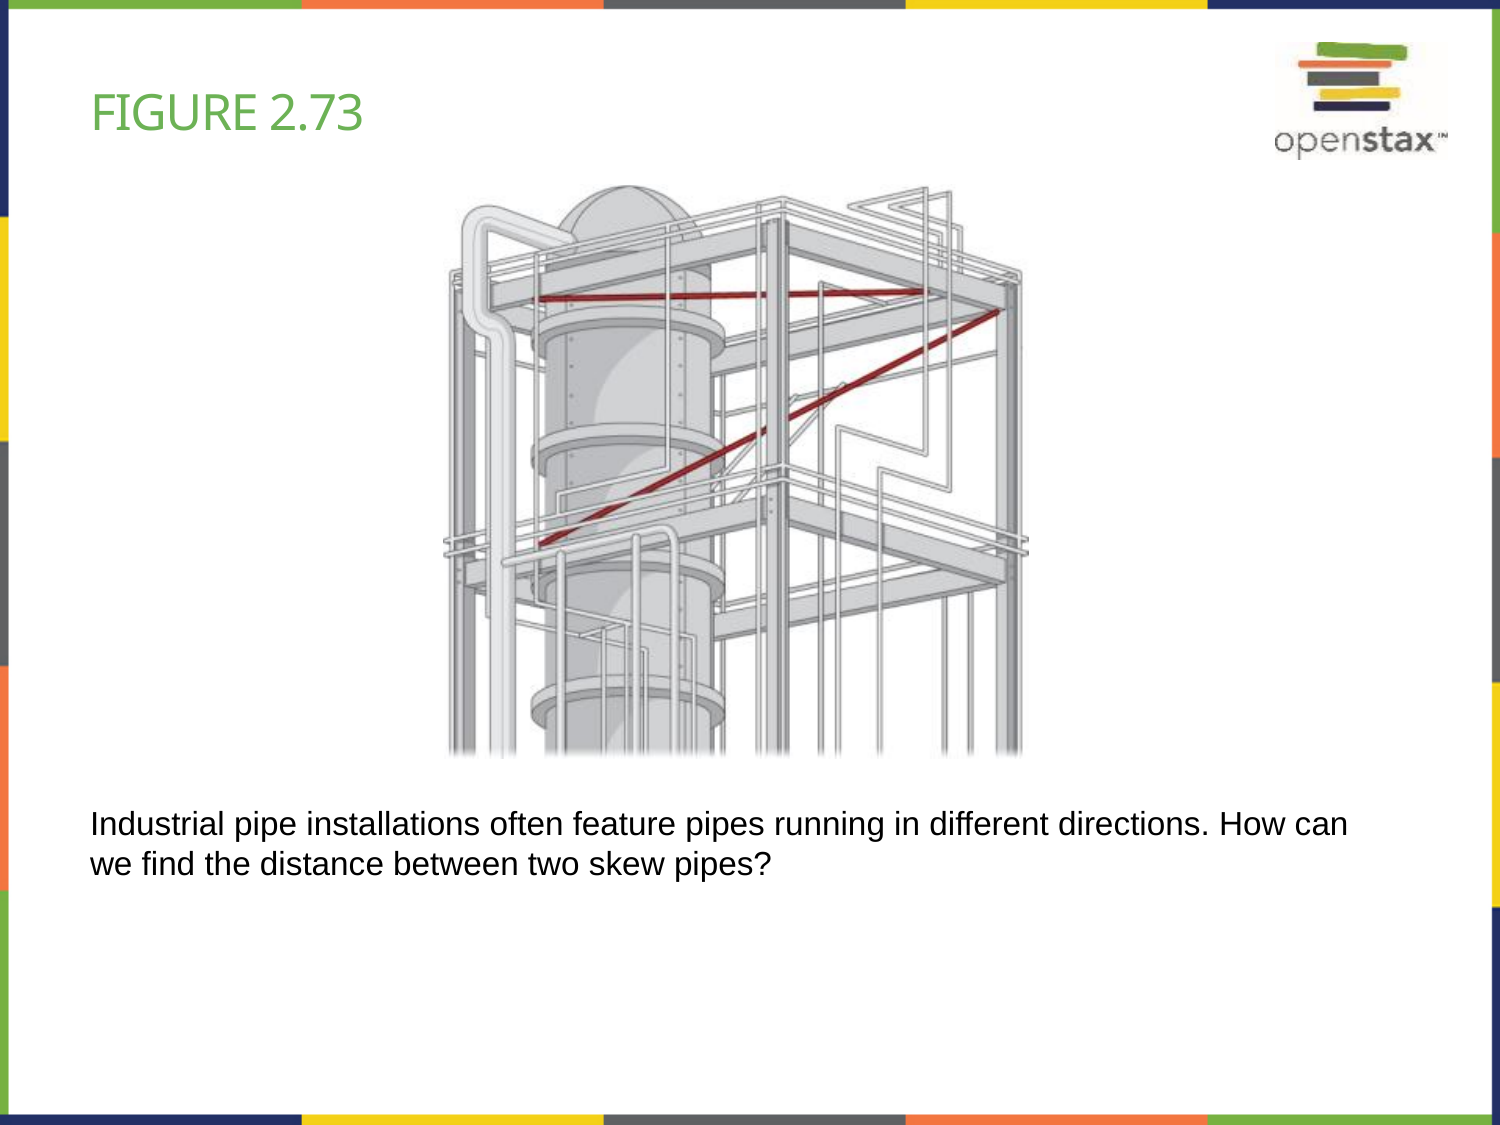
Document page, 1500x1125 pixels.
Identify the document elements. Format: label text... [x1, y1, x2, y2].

list Industrial pipe installations often feature pipes running in different directions. How can we find the distance between two skew pipes? [75, 794, 1398, 986]
title Figure 2.73 [75, 39, 1275, 148]
picture [0, 0, 1500, 1125]
